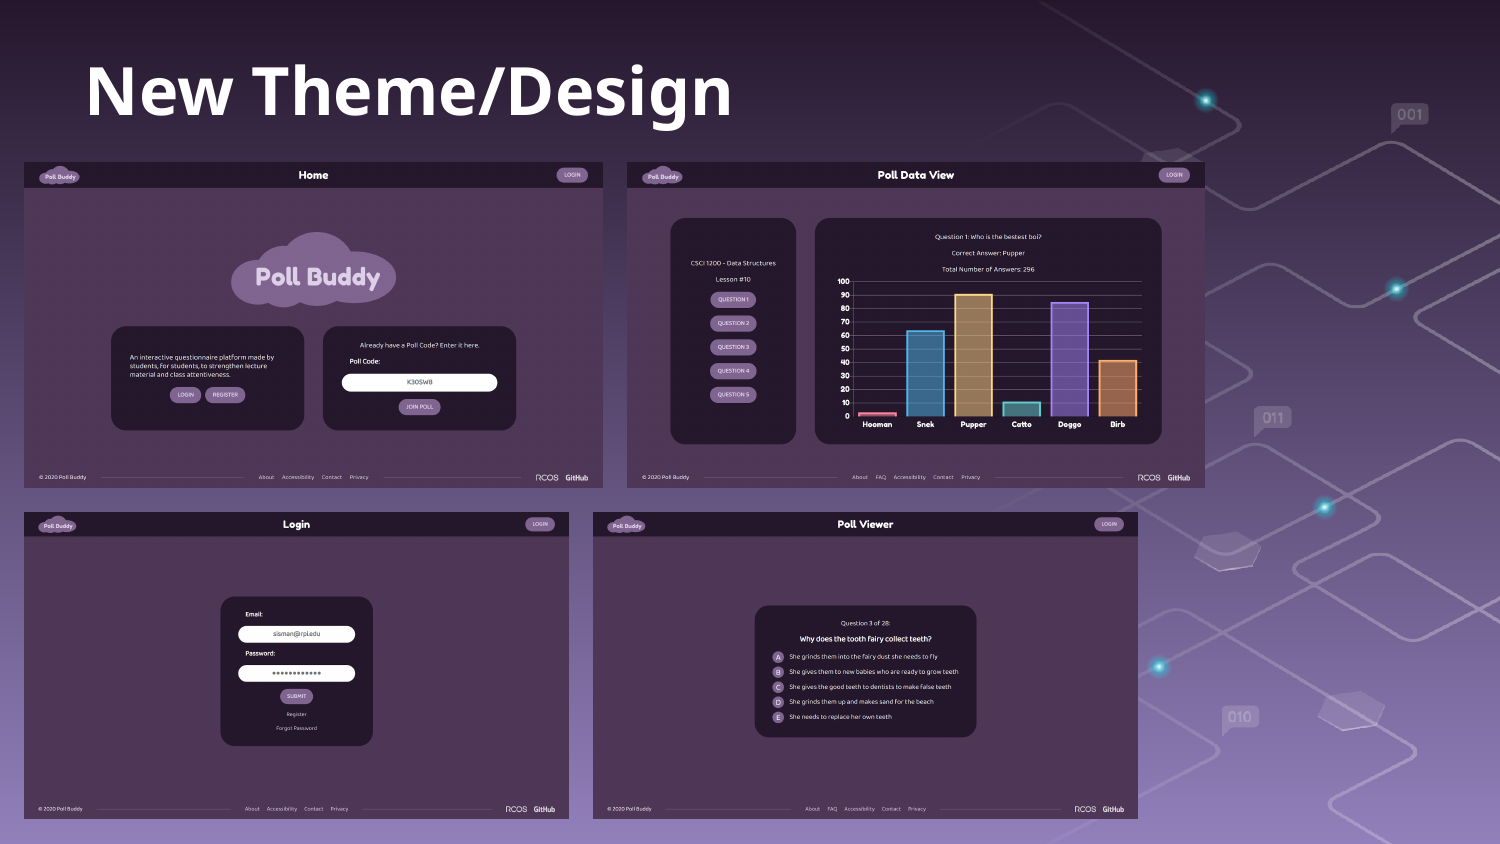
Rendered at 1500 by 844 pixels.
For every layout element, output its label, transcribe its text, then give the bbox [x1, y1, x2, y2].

title New Theme/Design [85, 42, 775, 130]
picture [0, 0, 1500, 844]
